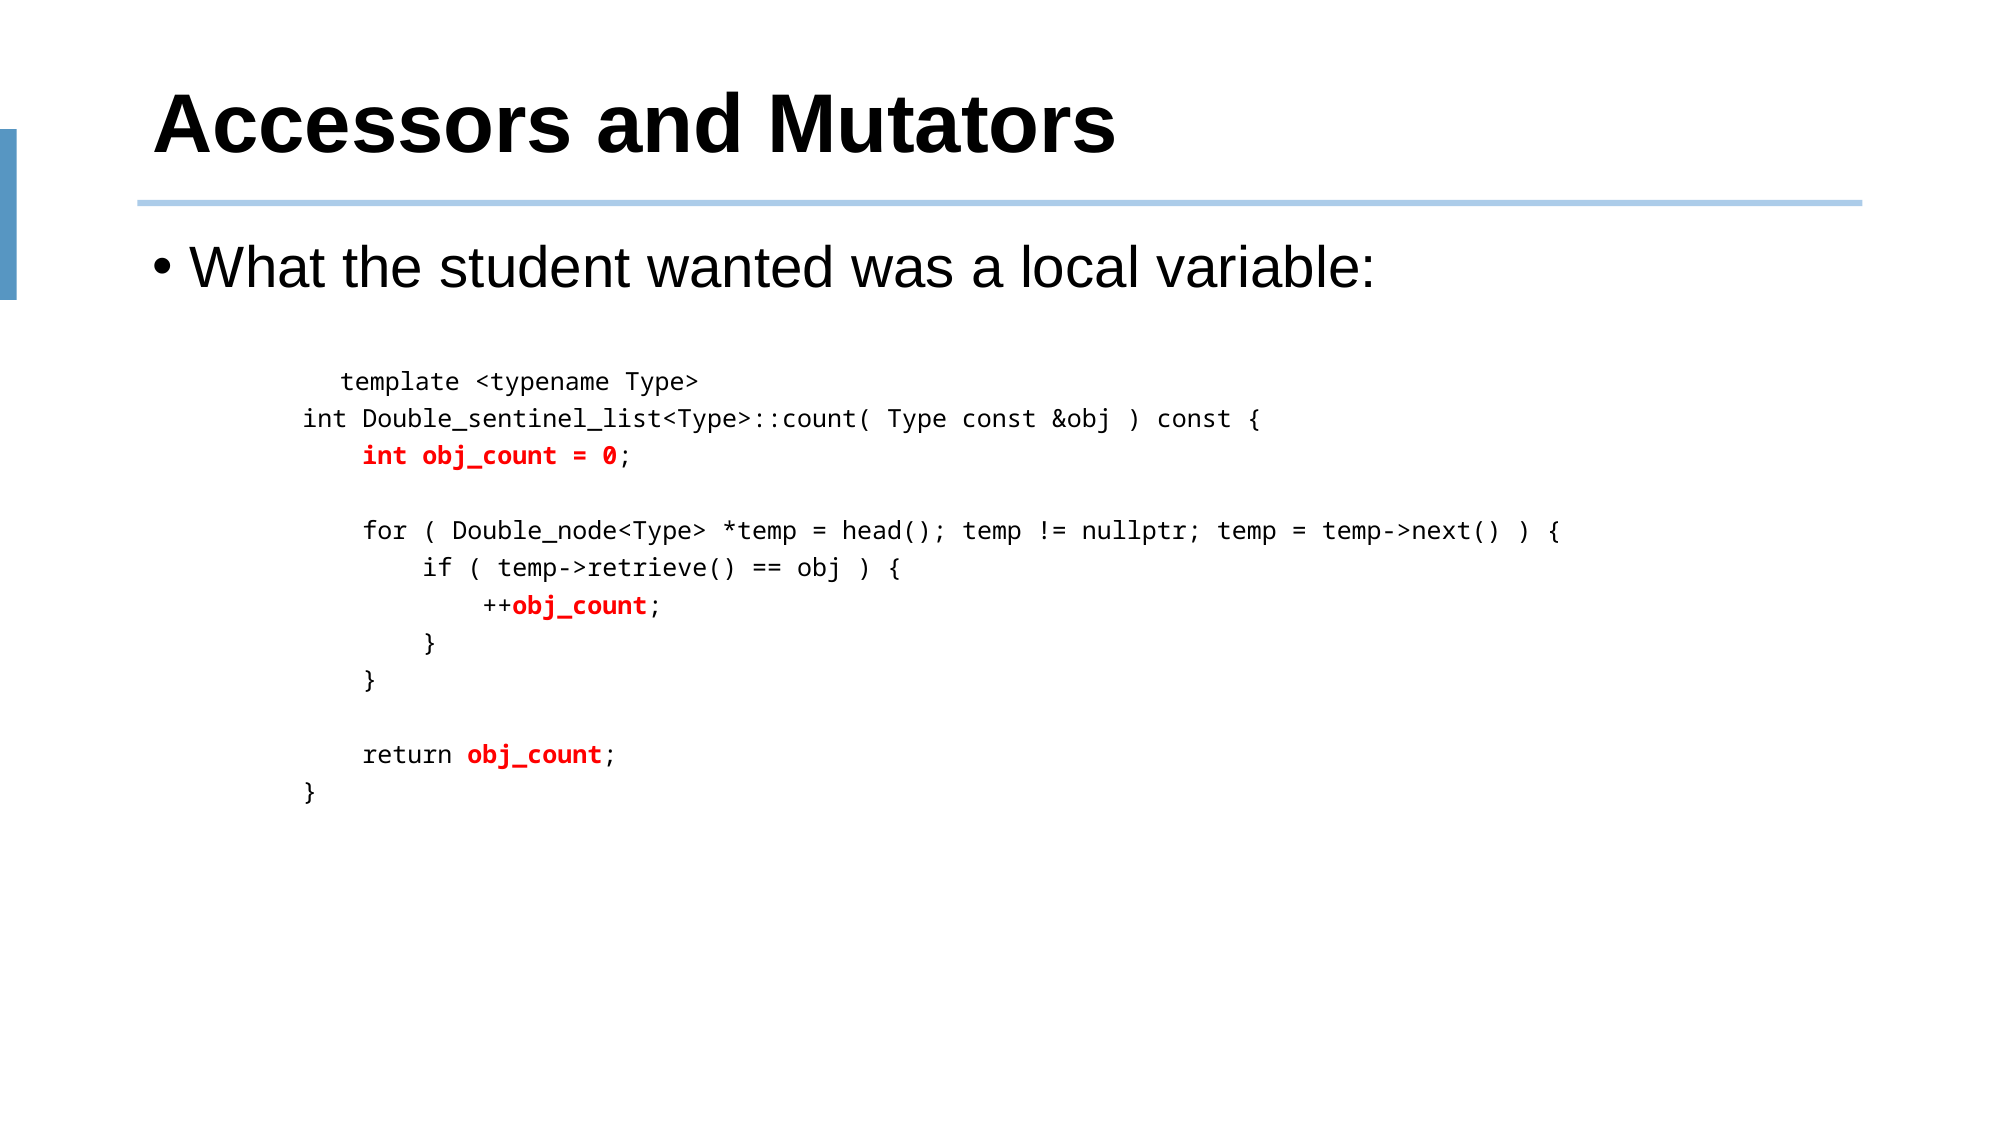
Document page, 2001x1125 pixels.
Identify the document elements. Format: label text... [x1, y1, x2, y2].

title Accessors and Mutators [137, 42, 1863, 208]
list What the student wanted was a local variable: template <typename Type> int Double_sentinel_list<Type>::count( Type const &obj ) const { int obj_count = 0; for ( Double_node<Type> *temp = head(); temp != nullptr; temp = temp->next() ) { if ( temp->retrieve() == obj ) { ++obj_count; } } return obj_count; } [137, 229, 1863, 1014]
